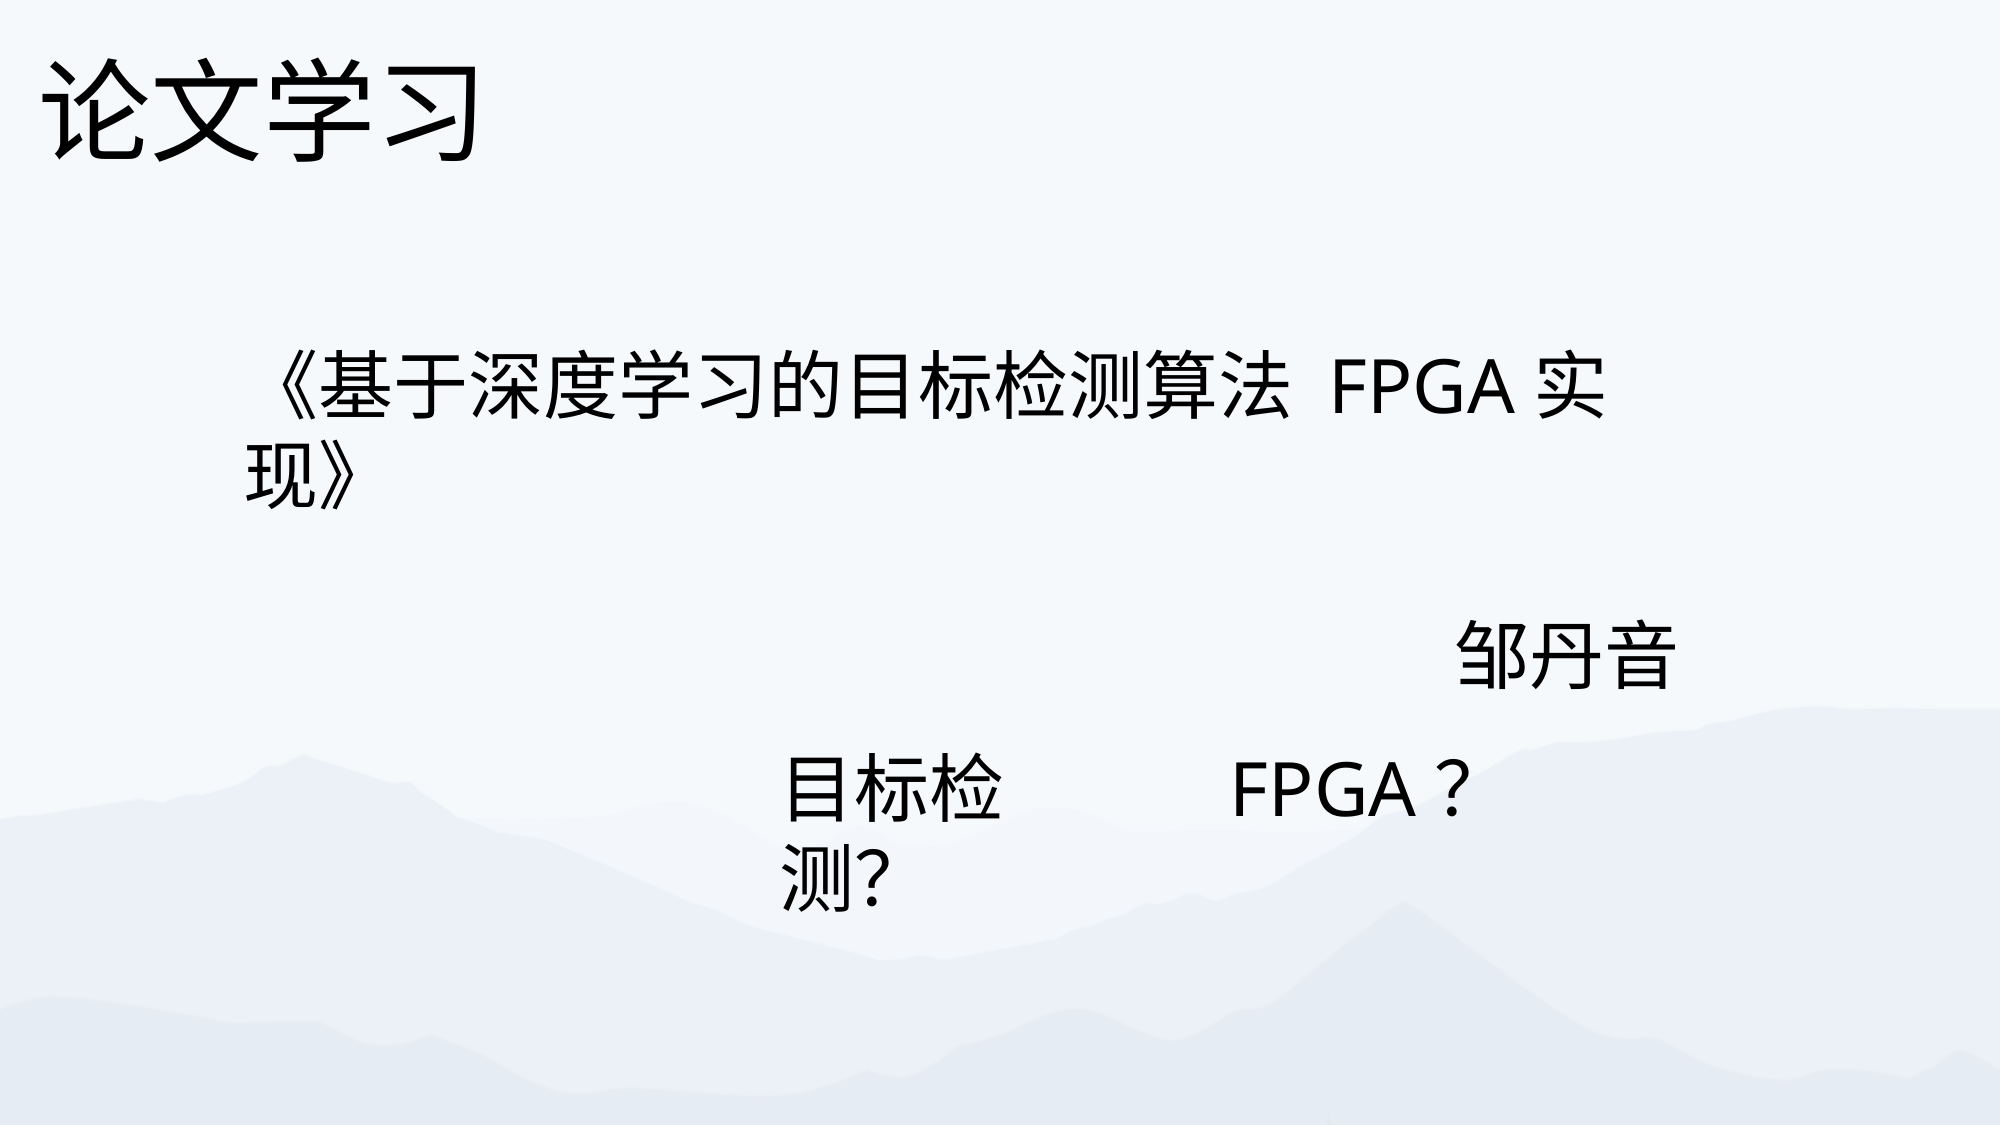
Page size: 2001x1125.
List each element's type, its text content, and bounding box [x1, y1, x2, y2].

text_box 论文学习 [23, 33, 801, 183]
text_box FPGA？ [1214, 734, 1602, 840]
text_box 《基于深度学习的目标检测算法 FPGA实现》 邹丹音 [228, 331, 1728, 706]
text_box 目标检测？ [764, 734, 1152, 930]
